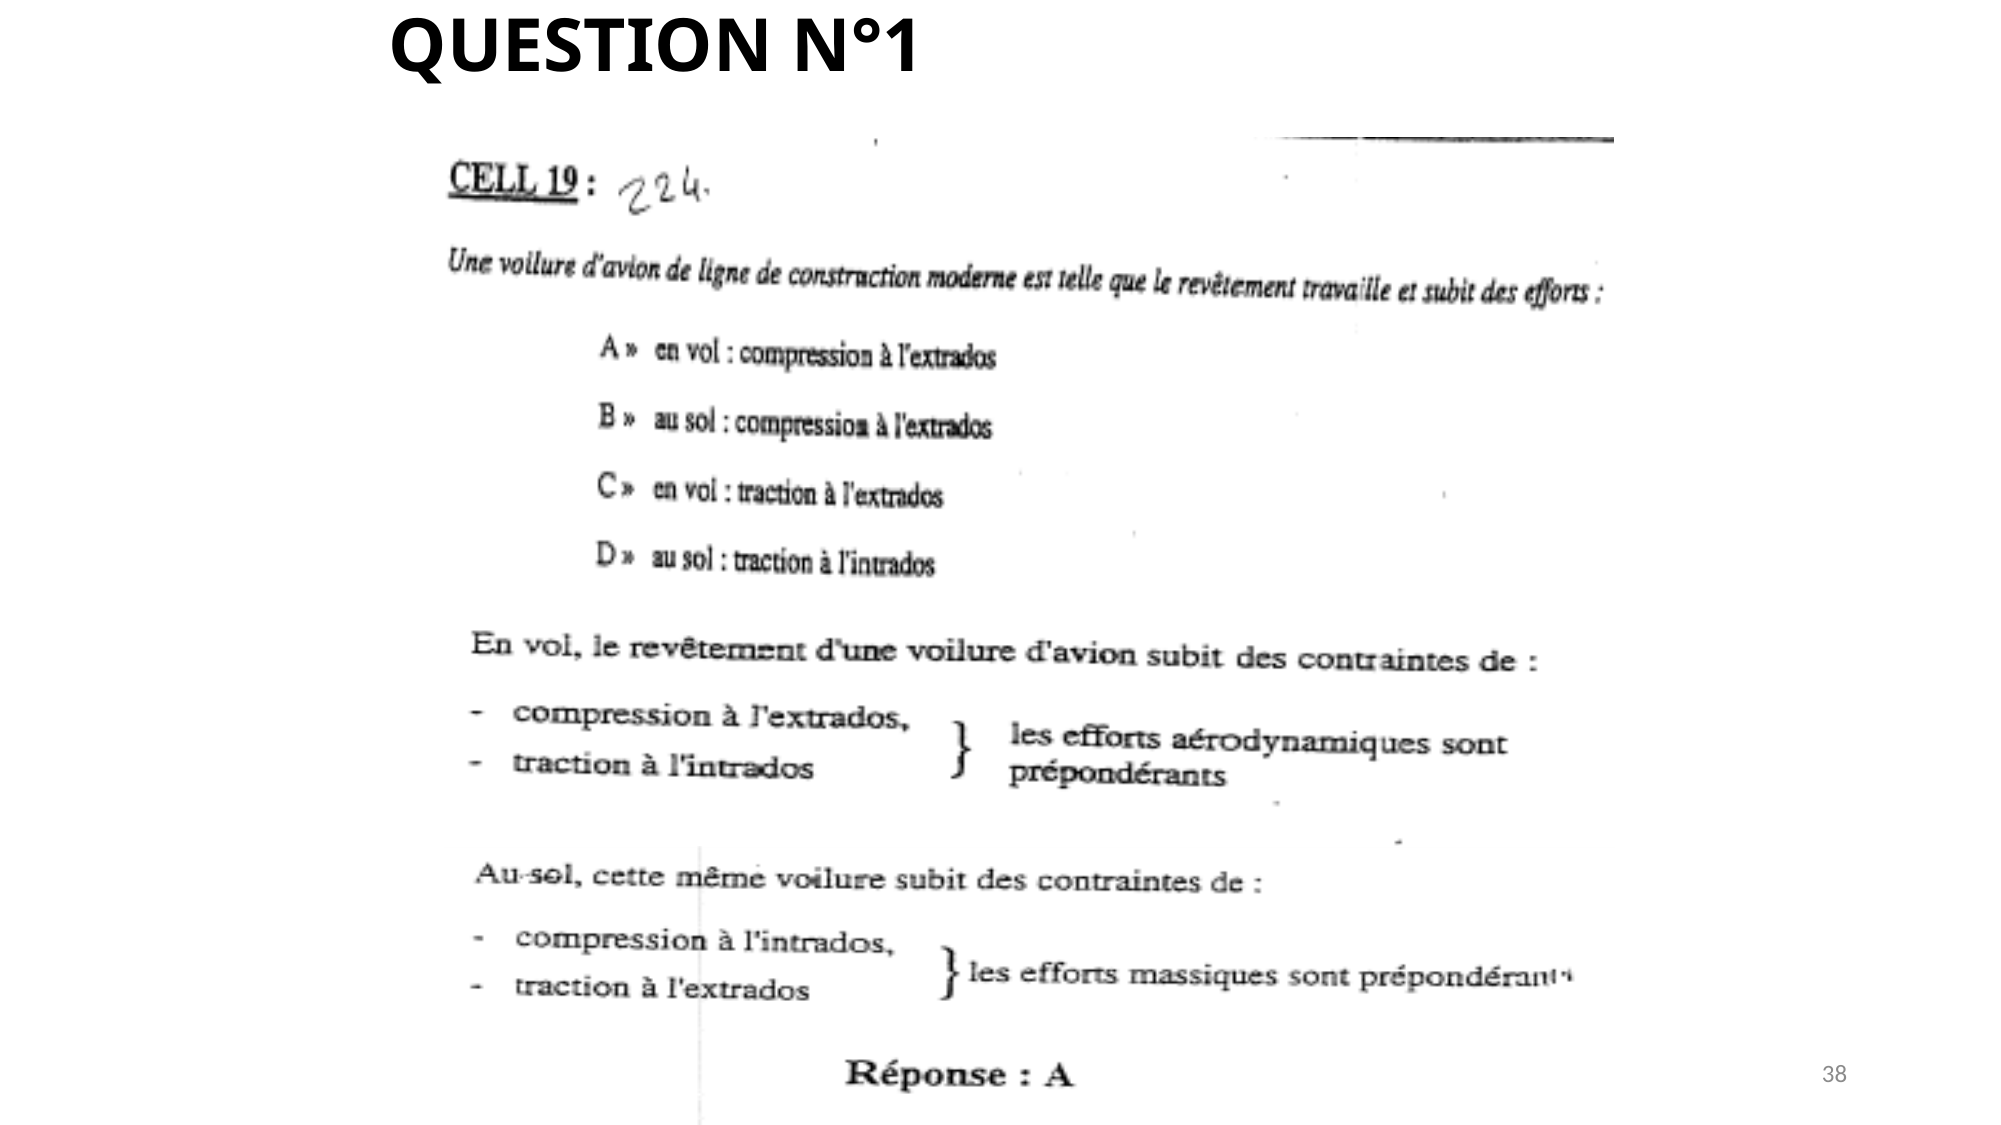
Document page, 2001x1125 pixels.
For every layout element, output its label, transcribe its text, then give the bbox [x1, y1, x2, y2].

title QUESTION N°1 [373, 0, 1649, 95]
picture [444, 609, 1615, 1125]
slide_number 38 [1615, 1042, 1863, 1103]
picture [444, 137, 1614, 598]
